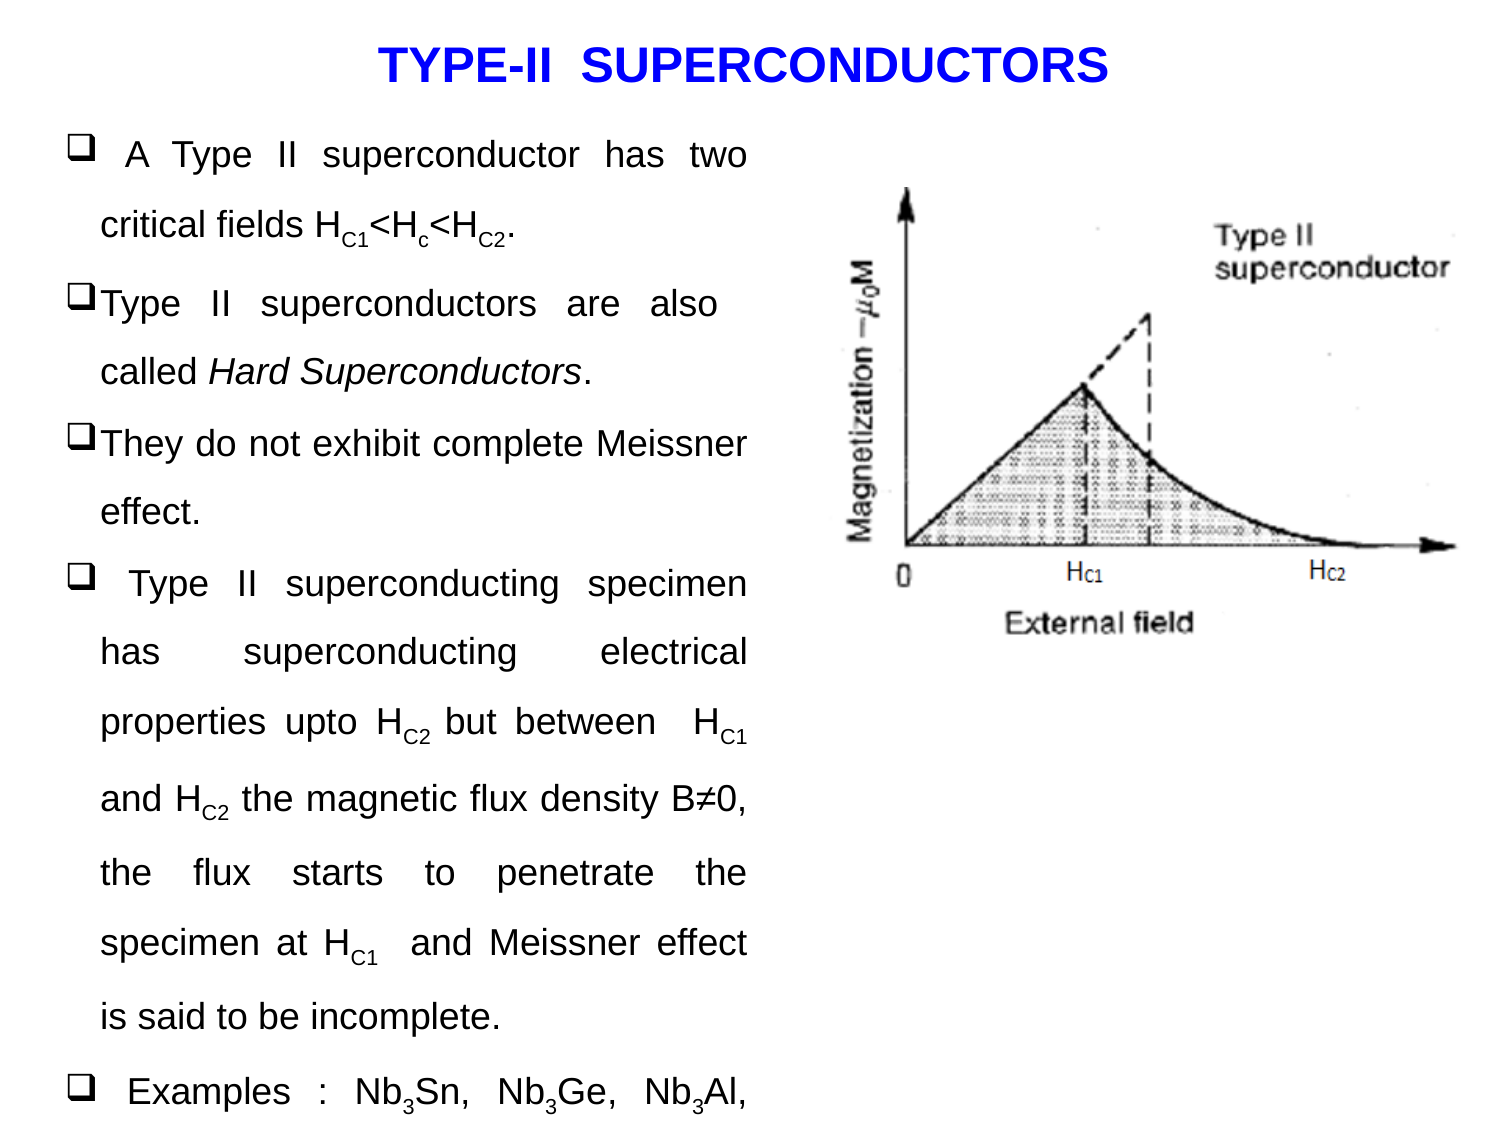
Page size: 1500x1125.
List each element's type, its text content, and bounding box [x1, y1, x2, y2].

text_box A Type II superconductor has two critical fields HC1<Hc<HC2. Type II superconductors are also called Hard Superconductors. They do not exhibit complete Meissner effect. Type II superconducting specimen has superconducting electrical properties upto HC2 but between HC1 and HC2 the magnetic flux density B≠0, the flux starts to penetrate the specimen at HC1 and Meissner effect is said to be incomplete. Examples : Nb3Sn, Nb3Ge, Nb3Al, NbTi [50, 99, 763, 1125]
picture [762, 187, 1465, 638]
text_box TYPE-II SUPERCONDUCTORS [24, 24, 1463, 100]
